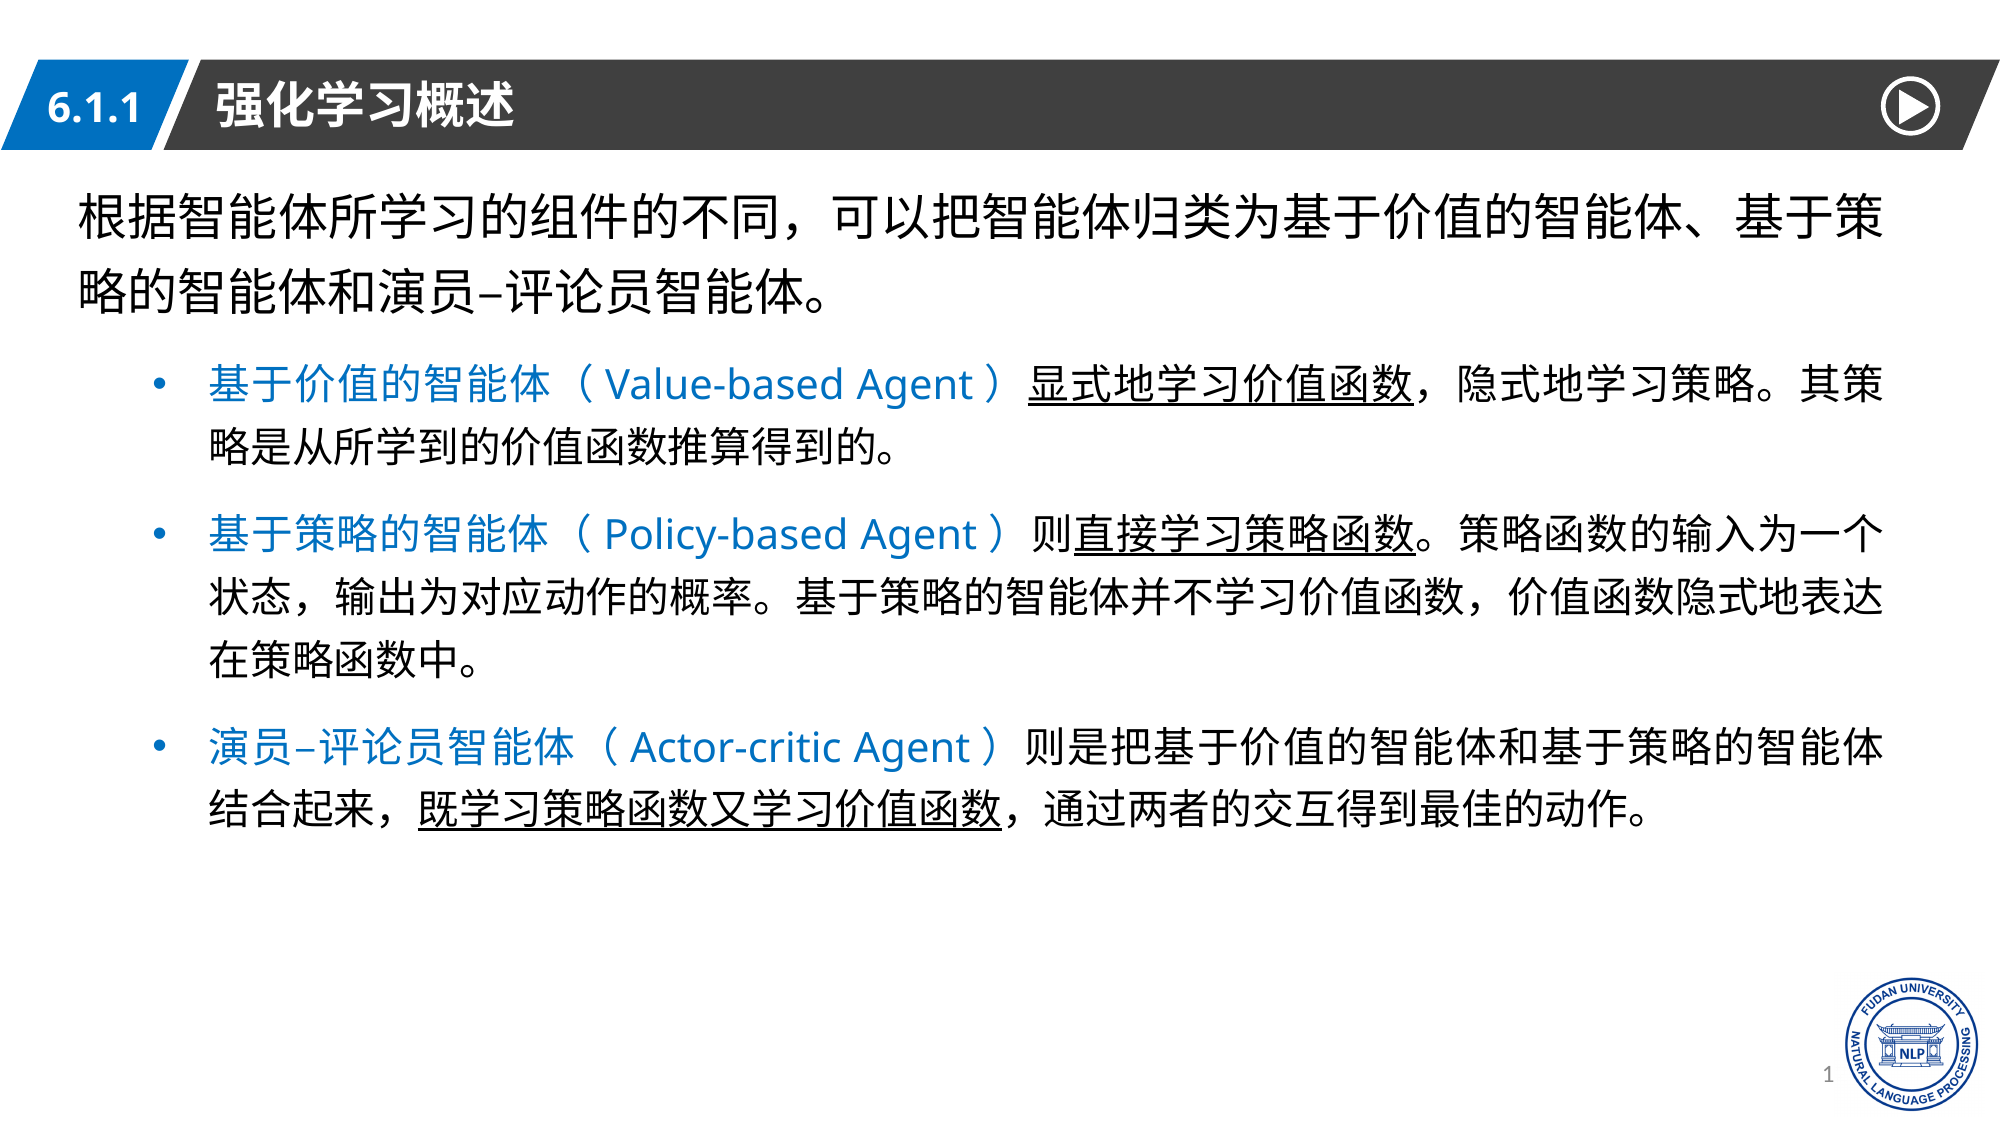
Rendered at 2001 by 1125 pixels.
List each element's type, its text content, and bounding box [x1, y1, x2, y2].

text_box [1, 89, 157, 150]
text_box 强化学习概述 [200, 66, 531, 142]
text_box [32, 59, 189, 120]
slide_number 12 [1412, 1042, 1863, 1103]
picture [1834, 972, 1985, 1117]
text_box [1883, 78, 1939, 134]
text_box 6.1.1 [26, 73, 164, 138]
text_box 根据智能体所学习的组件的不同，可以把智能体归类为基于价值的智能体、基于策略的智能体和演员–评论员智能体。 基于价值的智能体（Value-based Agent）显式地学习价值函数，隐式地学习策略。其策略是从所学到的价值函数推算得到的。 基于策略的智能体（Policy-based Agent）则直接学习策略函数。策略函数的输入为一个状态，输出为对应动作的概率。基于策略的智能体并不学习价值函数，价值函数隐式地表达在策略函数中。 演员–评论员智能体（Actor-critic Agent）则是把基于价值的智能体和基于策略的智能体结合起来，既学习策略函数又学习价值函数，通过两者的交互得到最佳的动作。 [62, 163, 1900, 841]
text_box [163, 59, 2000, 150]
